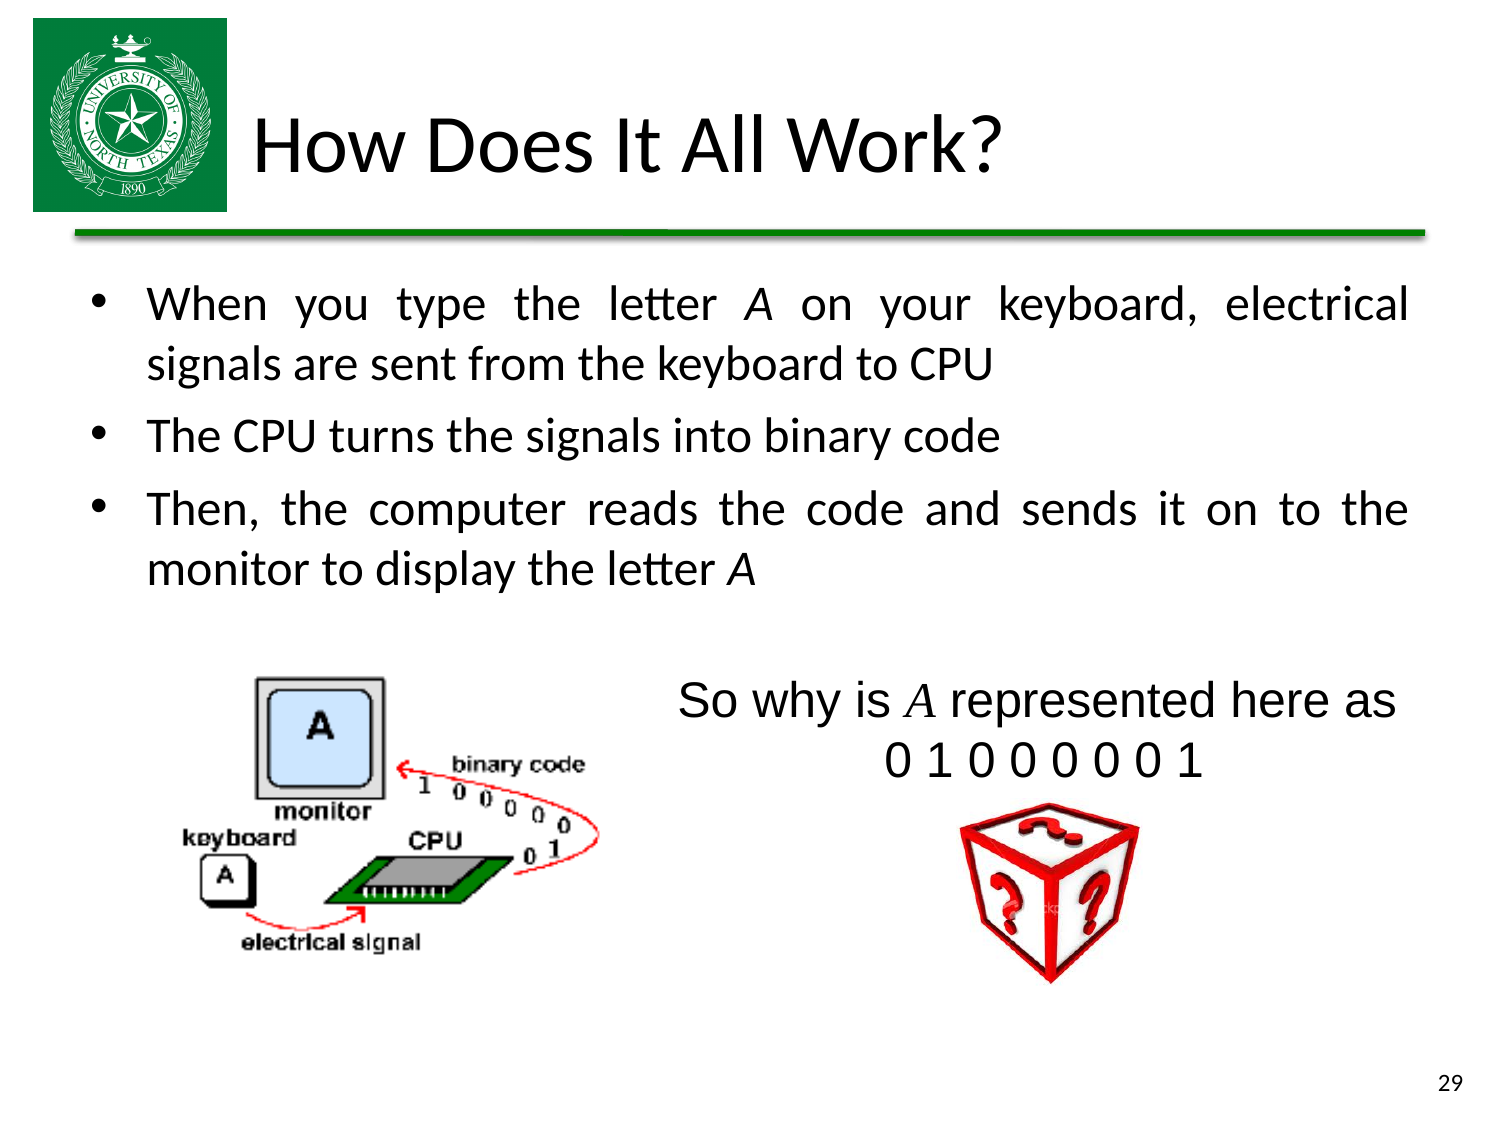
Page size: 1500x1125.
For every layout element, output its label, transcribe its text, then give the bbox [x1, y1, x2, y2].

picture [163, 652, 623, 987]
slide_number 29 [1418, 1051, 1479, 1112]
text_box So why is A represented here as 0 1 0 0 0 0 0 1 [662, 660, 1413, 796]
list When you type the letter A on your keyboard, electrical signals are sent from the keyboard to CPU The CPU turns the signals into binary code Then, the computer reads the code and sends it on to the monitor to display the letter A [75, 262, 1425, 1052]
title How Does It All Work? [237, 45, 1479, 233]
picture [955, 798, 1144, 987]
picture [33, 17, 228, 212]
